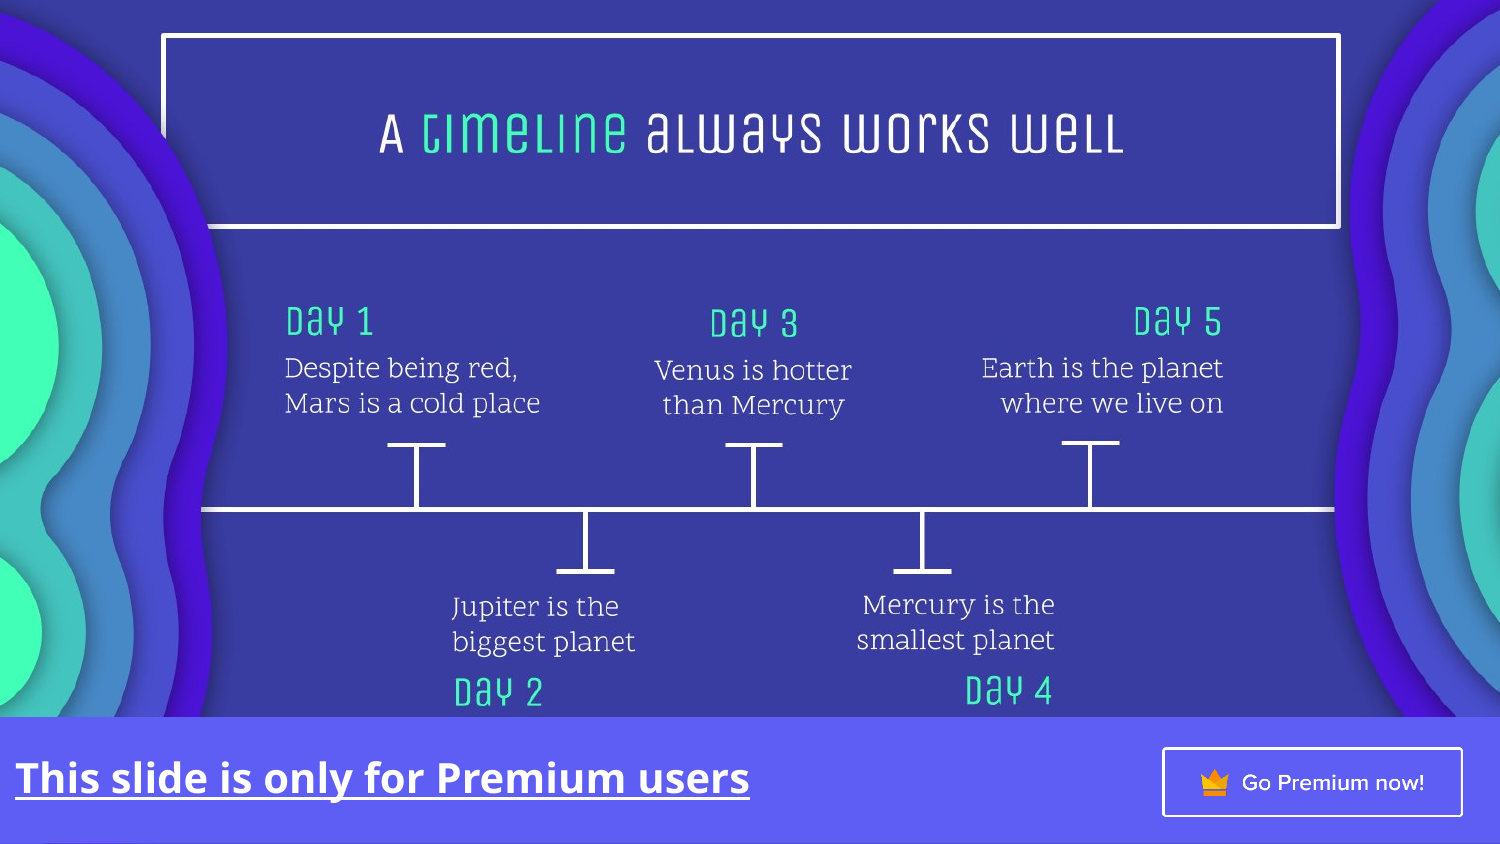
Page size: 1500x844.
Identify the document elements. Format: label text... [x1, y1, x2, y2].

picture [1162, 747, 1463, 817]
text_box This slide is only for Premium users [0, 717, 1500, 844]
picture [0, 0, 1500, 717]
